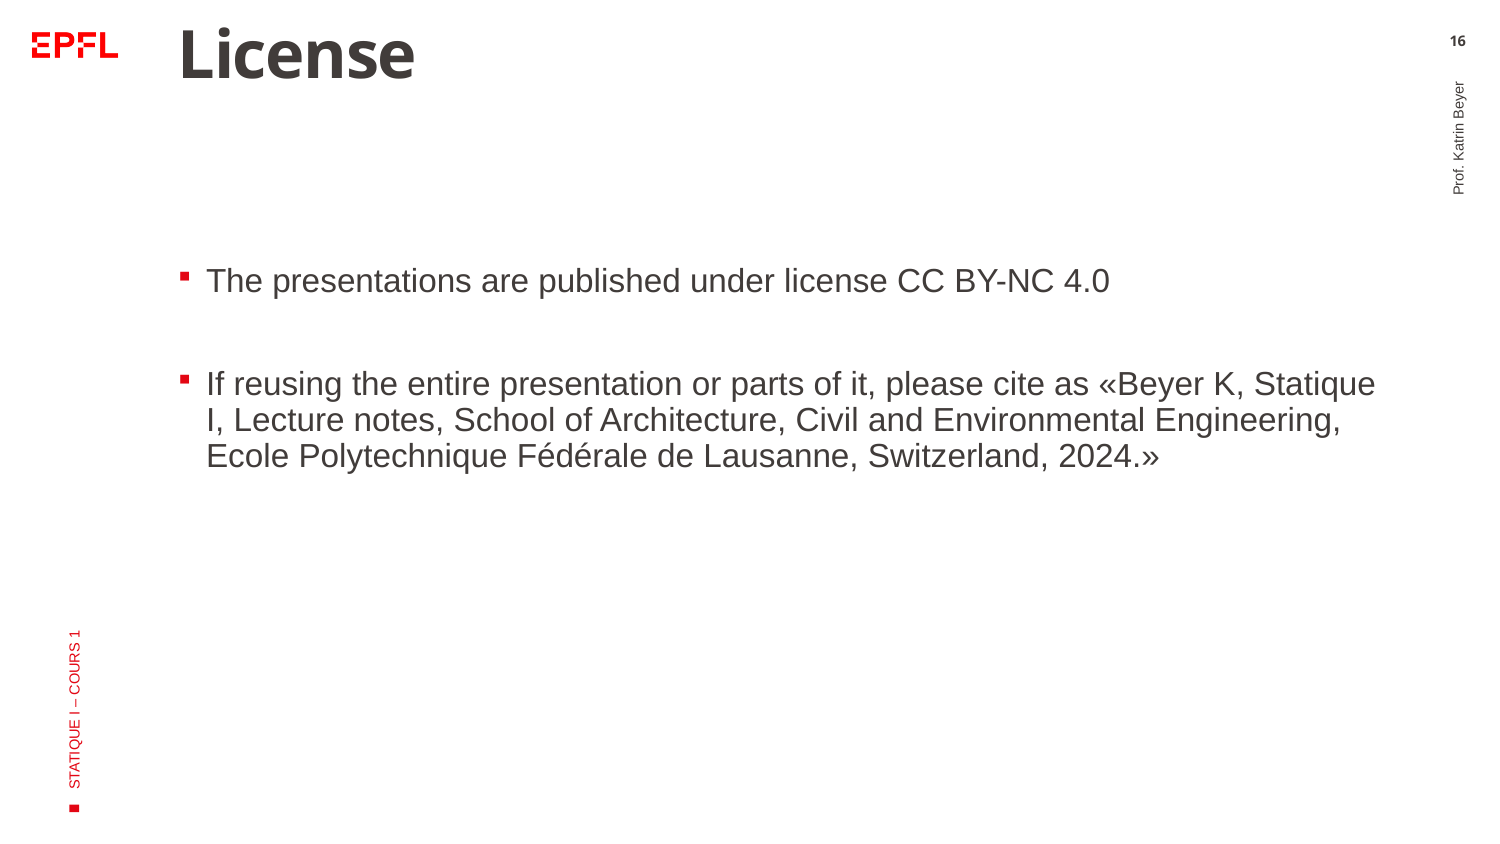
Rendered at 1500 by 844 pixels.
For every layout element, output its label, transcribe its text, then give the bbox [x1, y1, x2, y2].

picture [21, 21, 129, 69]
list The presentations are published under license CC BY-NC 4.0 If reusing the entire presentation or parts of it, please cite as «Beyer K, Statique I, Lecture notes, School of Architecture, Civil and Environmental Engineering, Ecole Polytechnique Fédérale de Lausanne, Switzerland, 2024.» [148, 256, 1416, 813]
footer Prof. Katrin Beyer [1415, 59, 1500, 641]
slide_number 16 [1415, 32, 1500, 59]
slide_number STATIQUE I – COURS 1 [0, 256, 149, 805]
title License [148, 21, 1300, 198]
